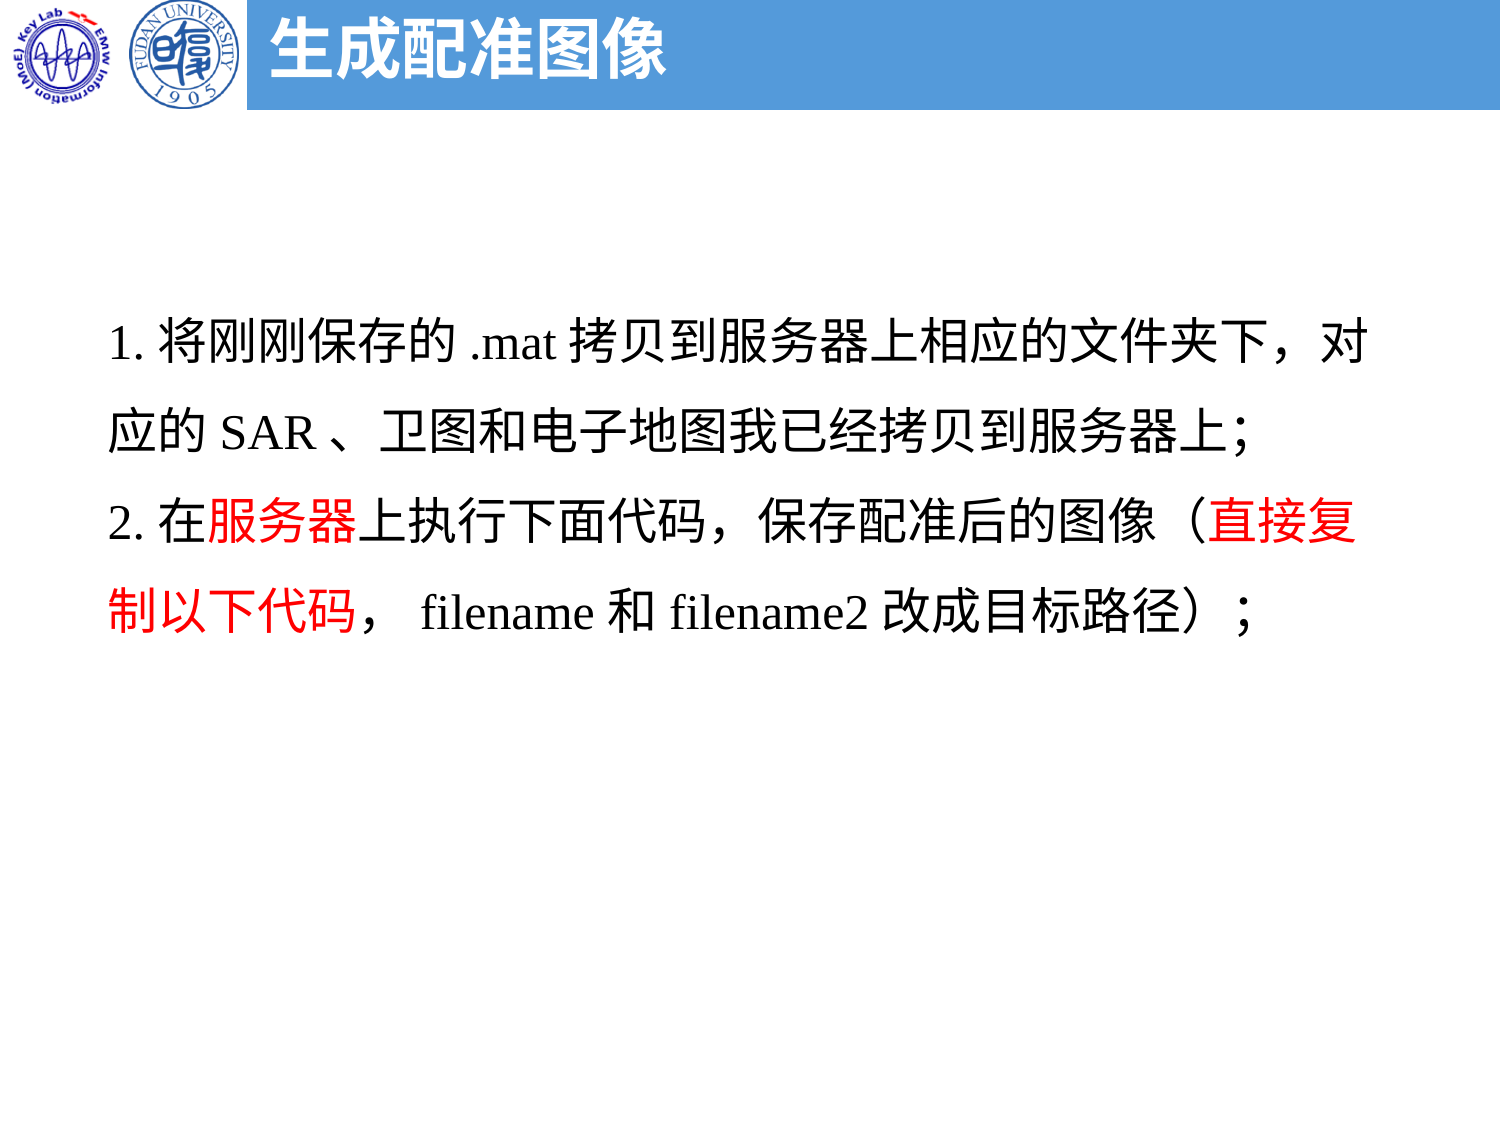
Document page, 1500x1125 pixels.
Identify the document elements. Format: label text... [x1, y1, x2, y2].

picture [129, 0, 239, 109]
text_box 生成配准图像 [253, 0, 1365, 95]
text_box 1.将刚刚保存的.mat拷贝到服务器上相应的文件夹下，对应的SAR、卫图和电子地图我已经拷贝到服务器上； 2.在服务器上执行下面代码，保存配准后的图像（直接复制以下代码，filename和filename2改成目标路径）； [92, 272, 1404, 715]
picture [0, 3, 122, 109]
